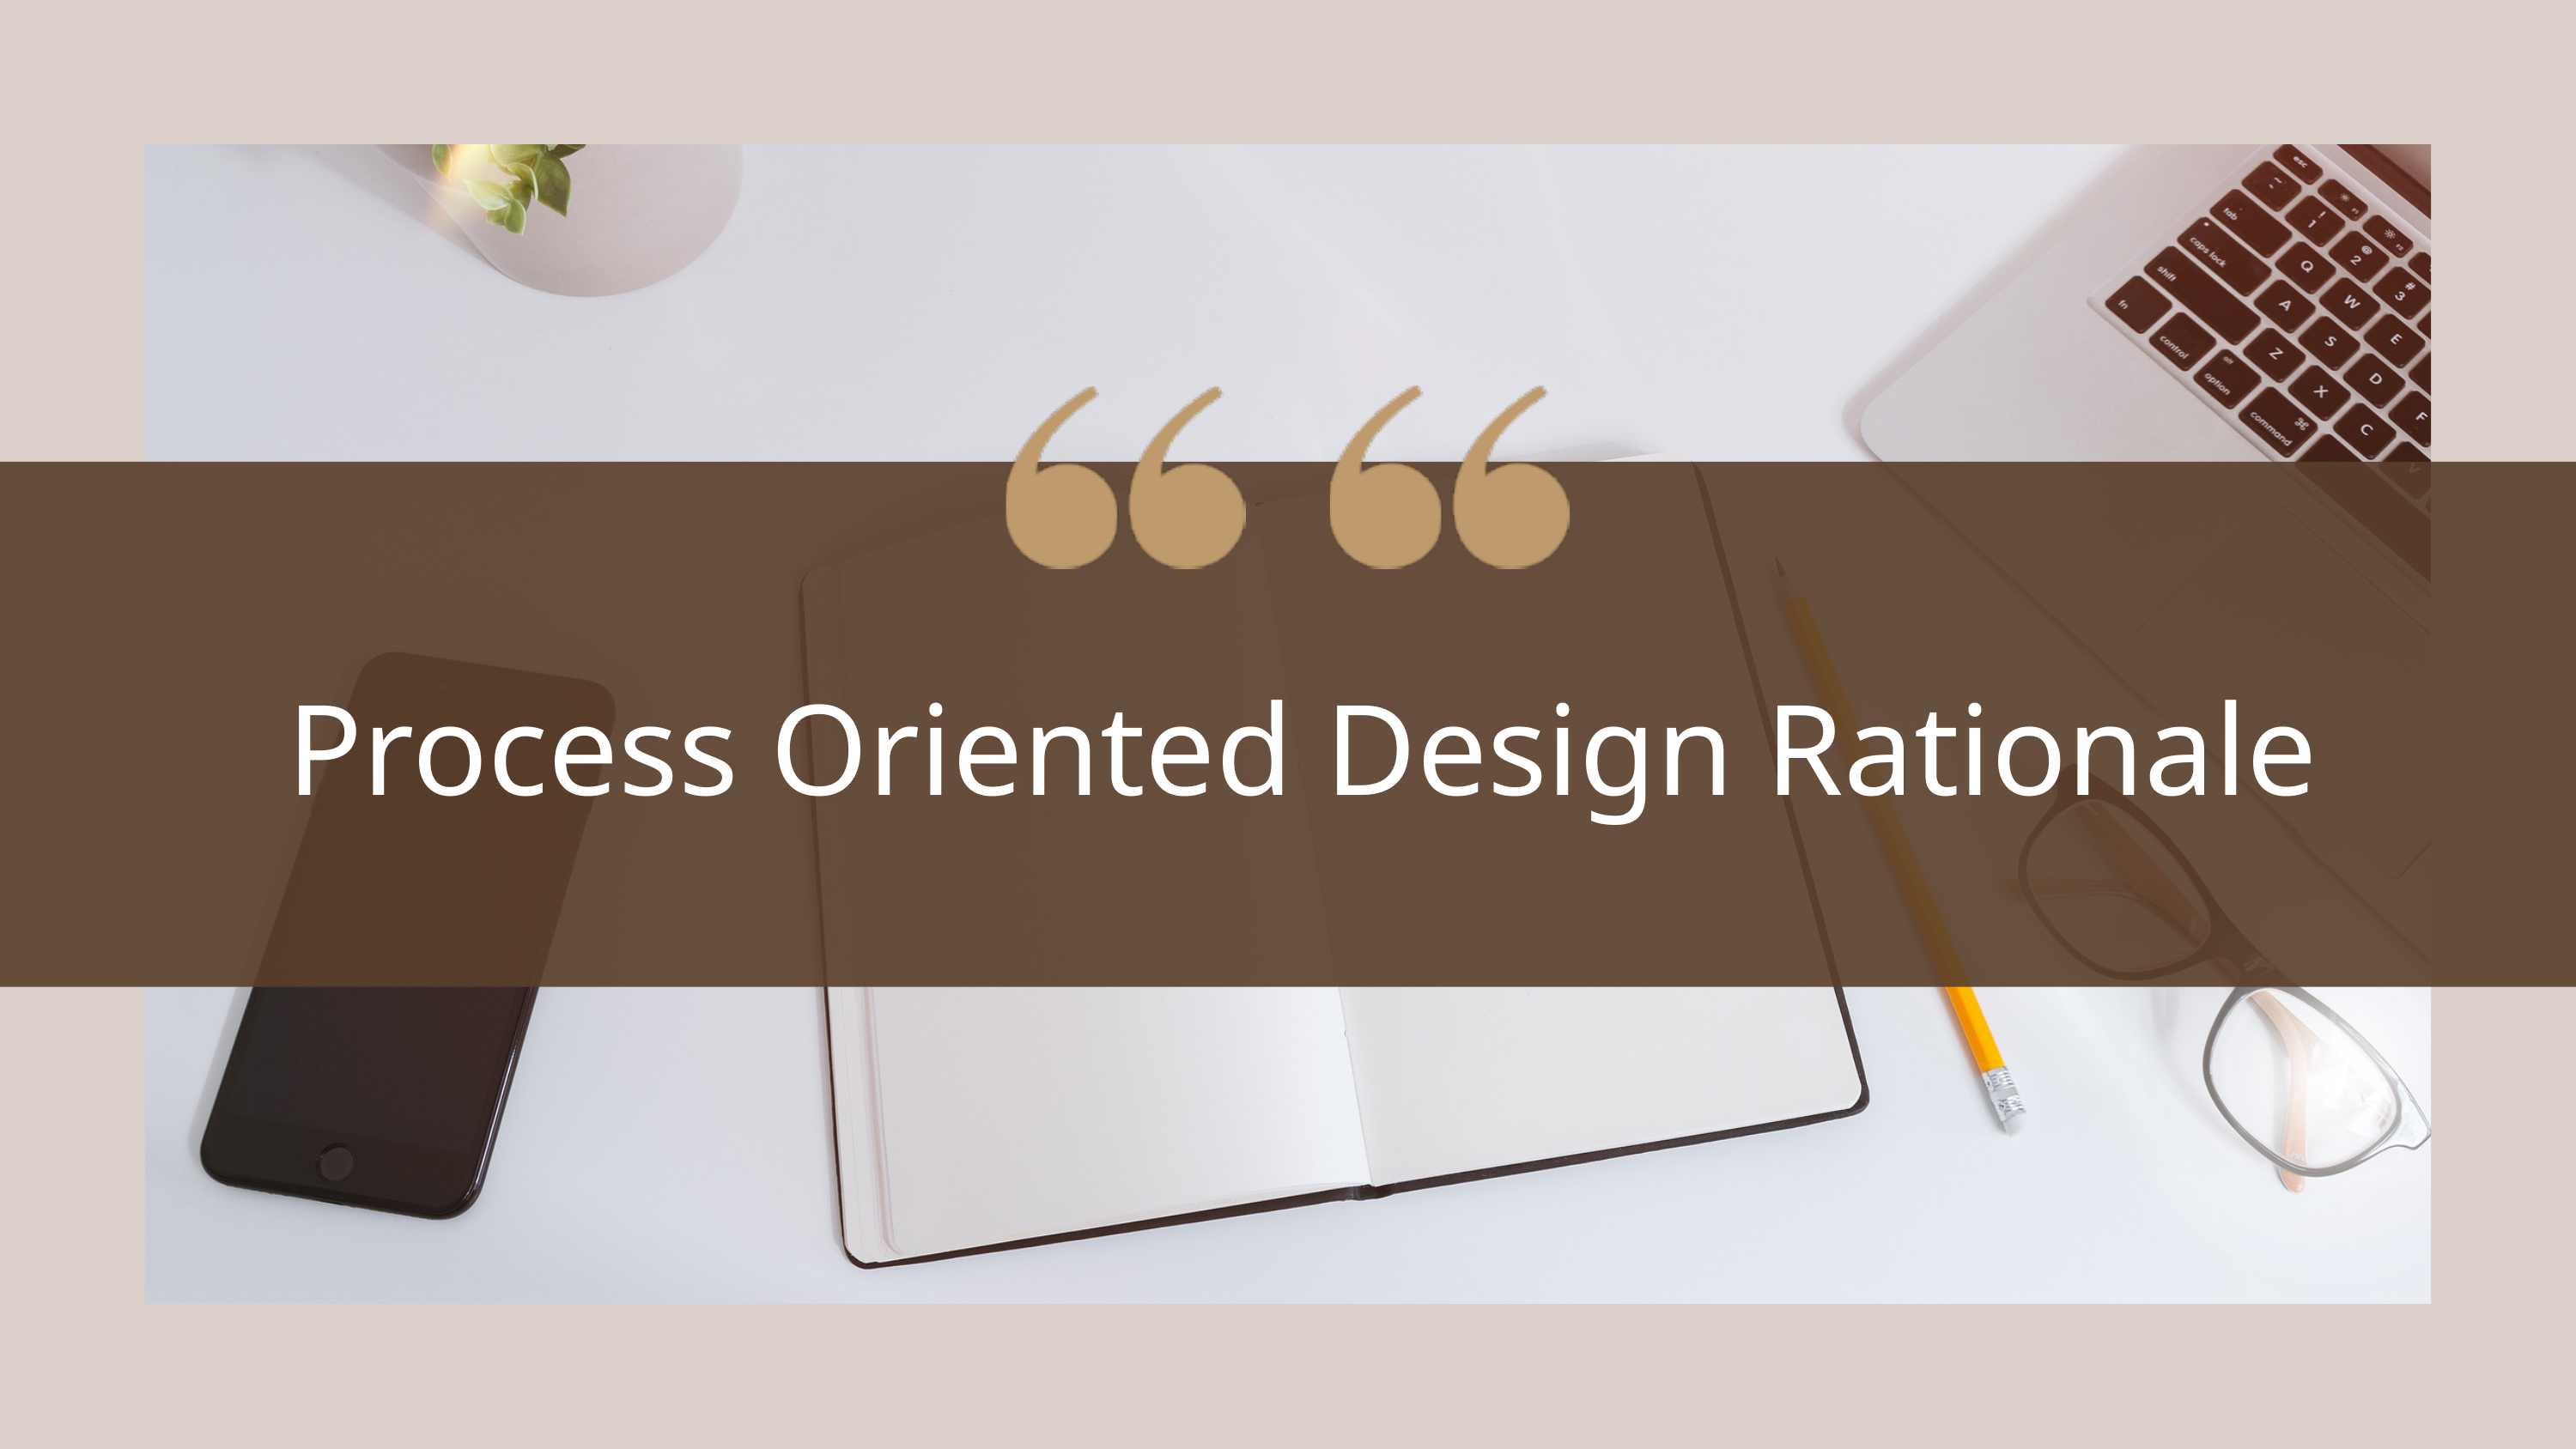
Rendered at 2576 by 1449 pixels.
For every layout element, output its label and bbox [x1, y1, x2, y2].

text_box [0, 461, 2576, 987]
text_box [144, 997, 2432, 1304]
text_box [144, 144, 2432, 459]
